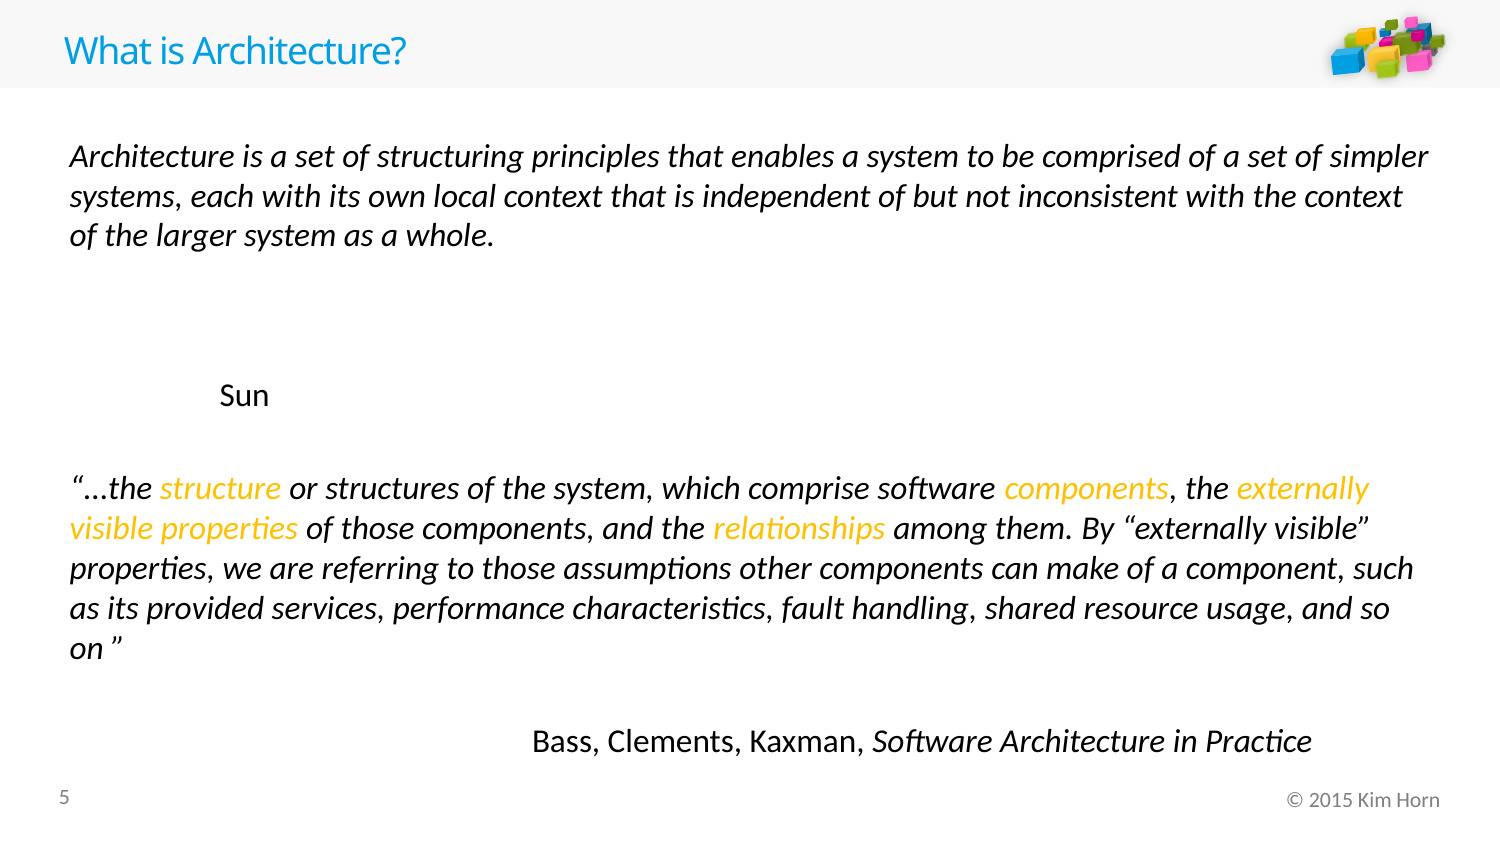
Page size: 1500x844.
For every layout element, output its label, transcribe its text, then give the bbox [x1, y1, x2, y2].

title What is Architecture? [58, 31, 1267, 73]
list Architecture is a set of structuring principles that enables a system to be comprised of a set of simpler systems, each with its own local context that is independent of but not inconsistent with the context of the larger system as a whole. Sun “...the structure or structures of the system, which comprise software components, the externally visible properties of those components, and the relationships among them. By “externally visible” properties, we are referring to those assumptions other components can make of a component, such as its provided services, performance characteristics, fault handling, shared resource usage, and so on ” Bass, Clements, Kaxman, Software Architecture in Practice [58, 128, 1445, 752]
